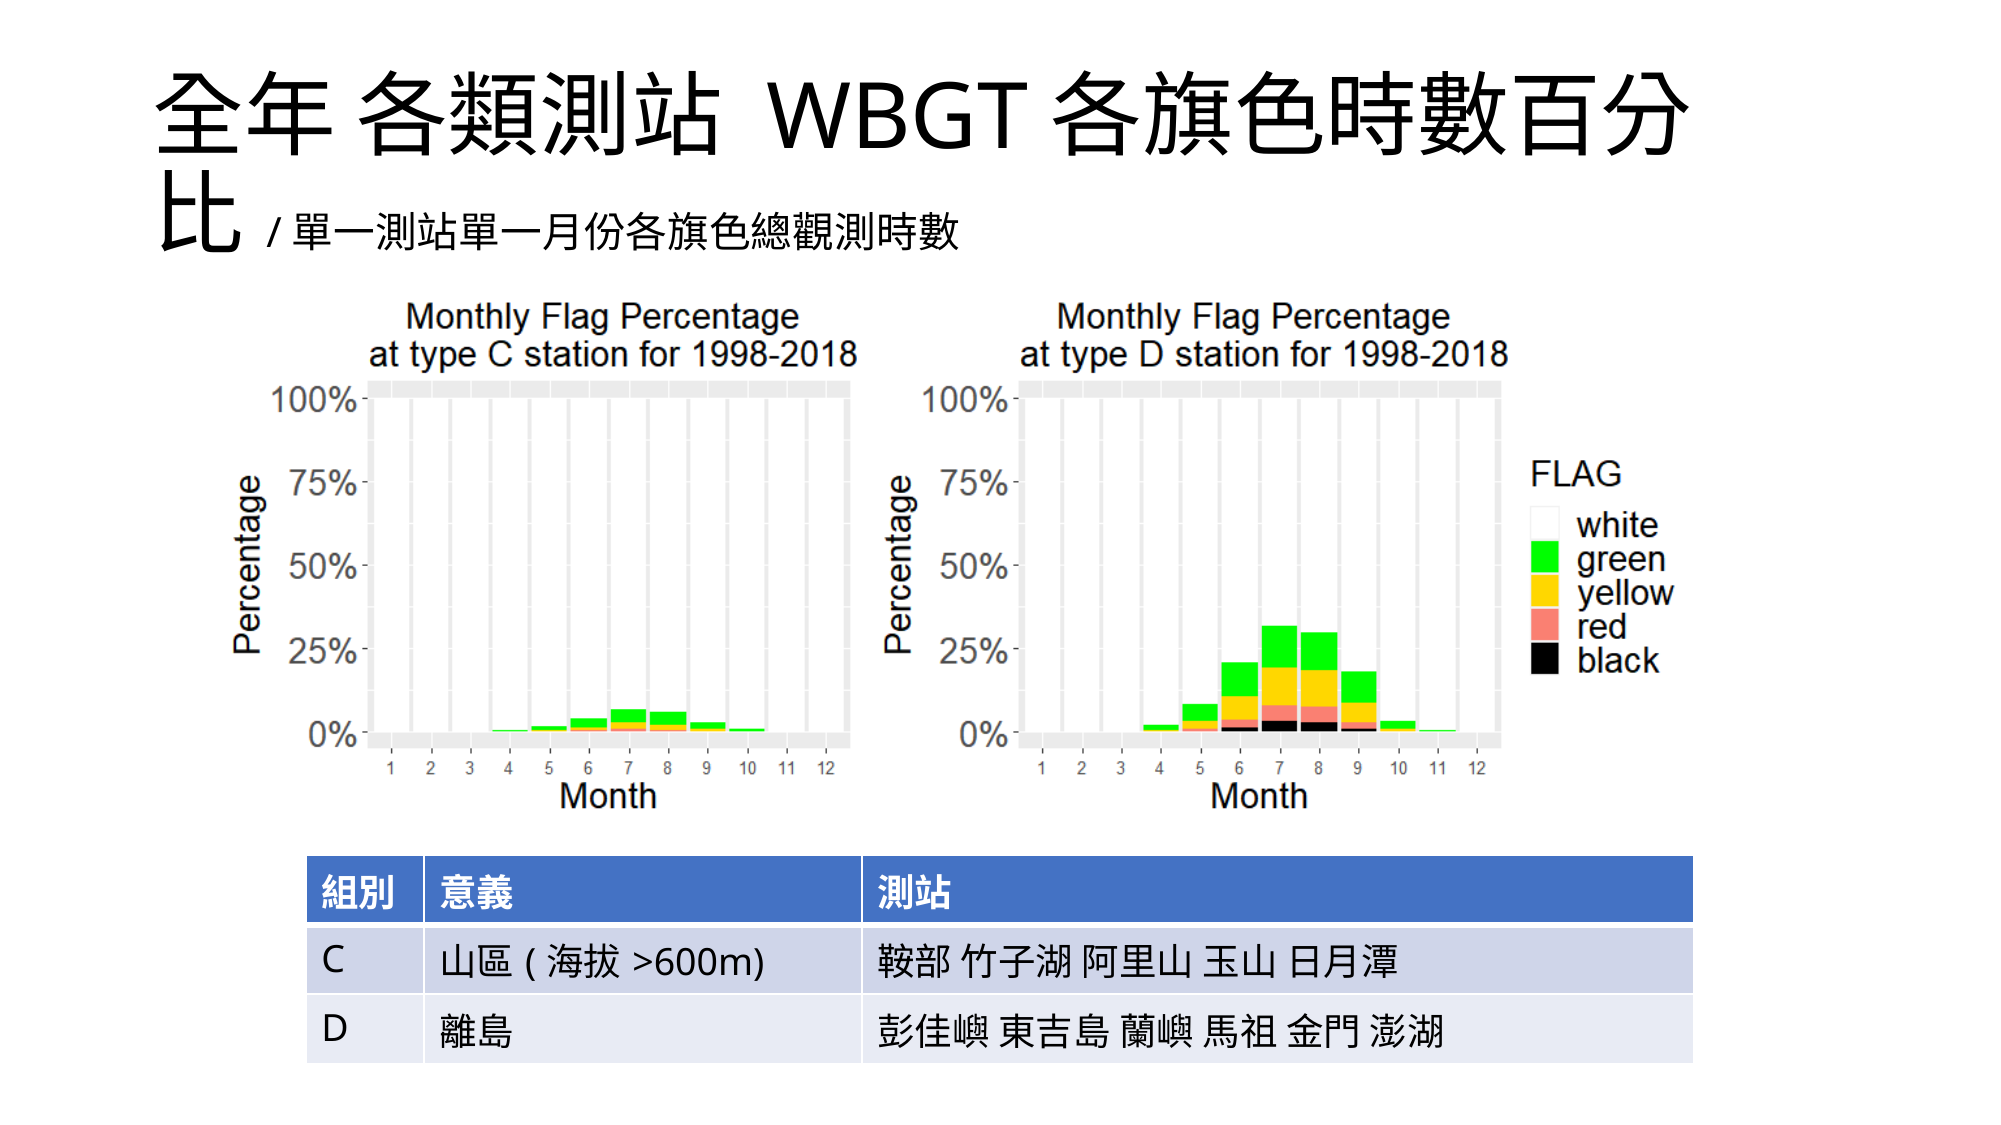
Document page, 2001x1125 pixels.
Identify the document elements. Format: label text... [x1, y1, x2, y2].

table_header 意義 [425, 856, 861, 922]
title 全年 各類測站 WBGT各旗色時數百分比/單一測站單一月份各旗色總觀測時數 [137, 59, 1863, 278]
table_cell 山區(海拔>600m) [425, 928, 861, 993]
picture [222, 291, 1694, 824]
table_header 組別 [307, 856, 423, 922]
table_header 測站 [863, 856, 1693, 922]
table_cell C [307, 928, 423, 993]
table_cell 鞍部 竹子湖 阿里山 玉山 日月潭 [863, 928, 1693, 993]
table_cell 離島 [425, 995, 861, 1063]
table_cell D [307, 995, 423, 1063]
table_cell 彭佳嶼 東吉島 蘭嶼 馬祖 金門 澎湖 [863, 995, 1693, 1063]
